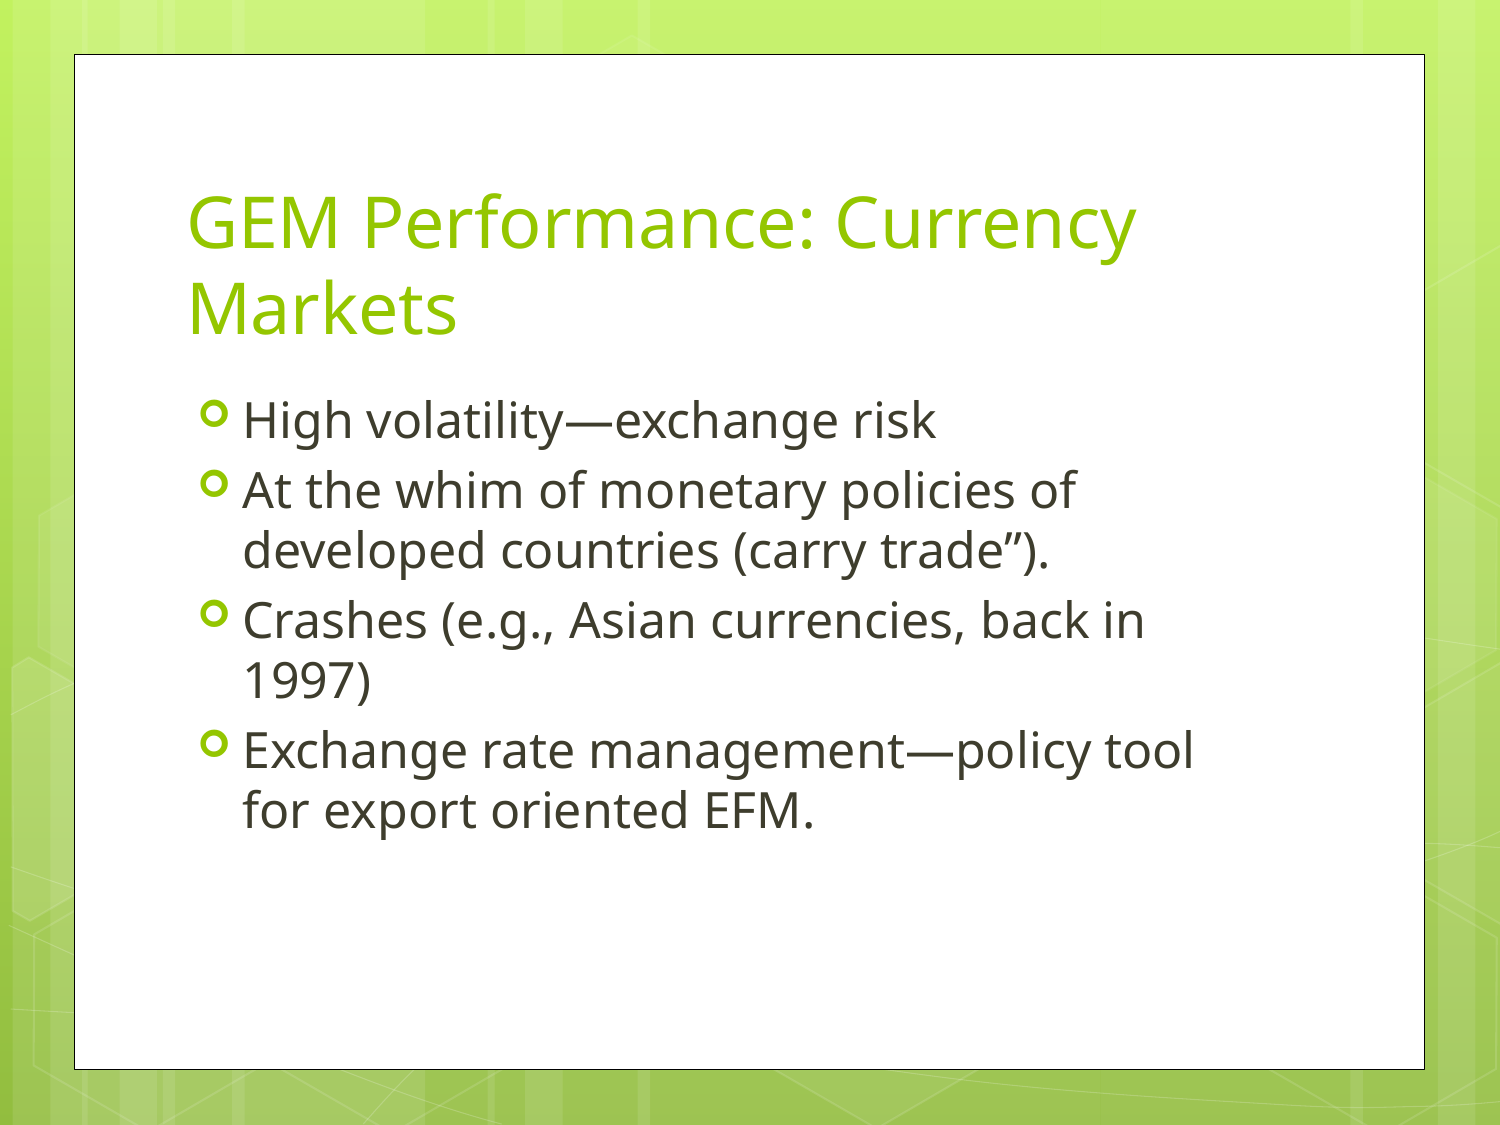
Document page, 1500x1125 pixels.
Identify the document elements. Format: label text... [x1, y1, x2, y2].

list High volatility—exchange risk At the whim of monetary policies of developed countries (carry trade”). Crashes (e.g., Asian currencies, back in 1997) Exchange rate management—policy tool for export oriented EFM. [171, 381, 1283, 957]
title GEM Performance: Currency Markets [171, 168, 1324, 357]
